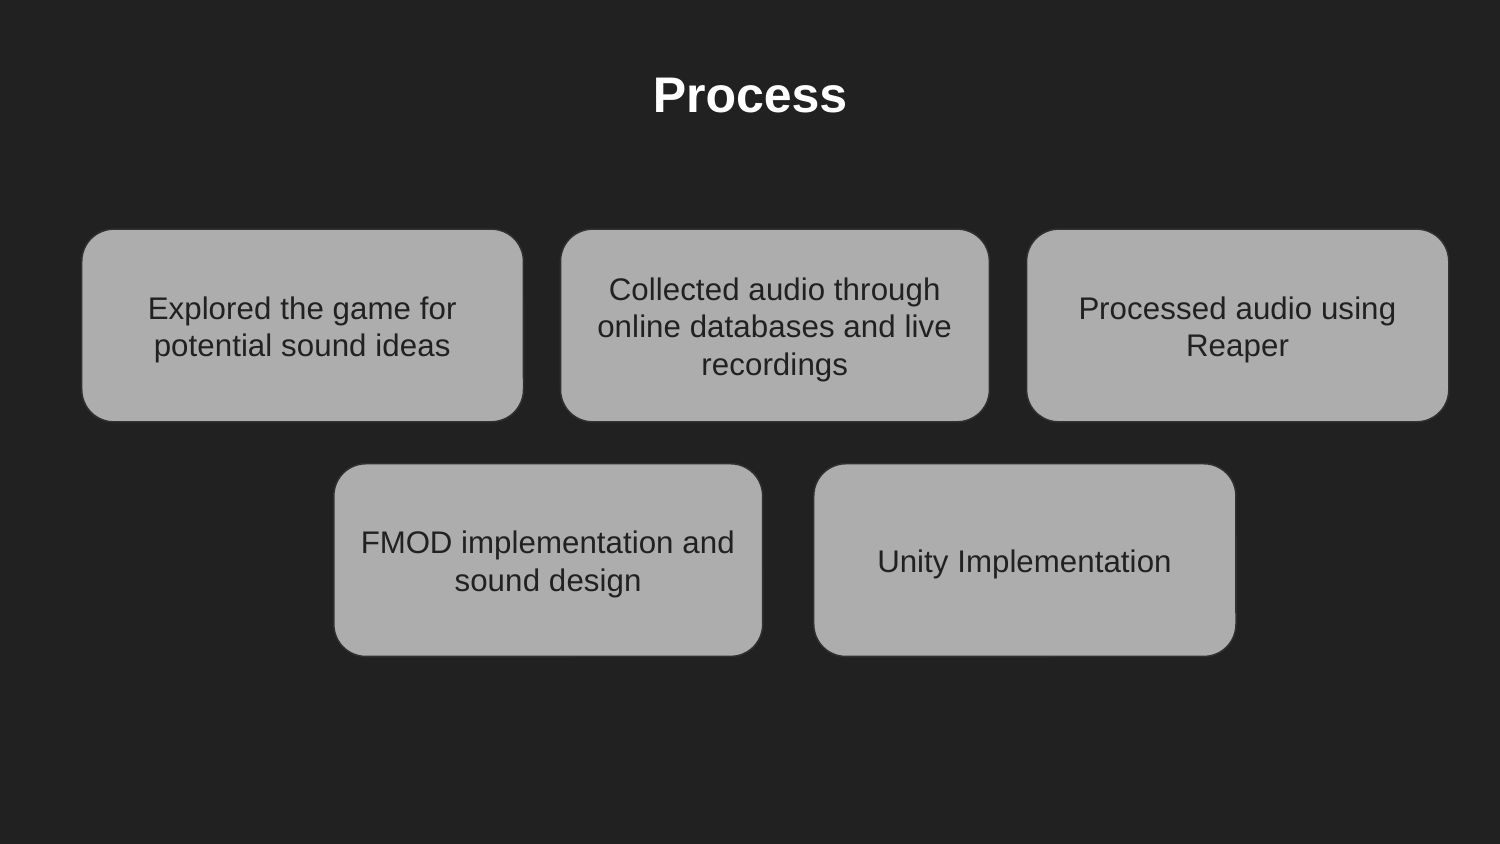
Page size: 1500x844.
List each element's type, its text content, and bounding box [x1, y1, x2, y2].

text_box FMOD implementation and sound design [333, 463, 763, 657]
title Process [51, 65, 1449, 138]
text_box Explored the game for potential sound ideas [81, 229, 524, 422]
text_box Unity Implementation [813, 463, 1237, 657]
text_box Processed audio using Reaper [1026, 229, 1449, 422]
text_box Collected audio through online databases and live recordings [560, 229, 990, 422]
